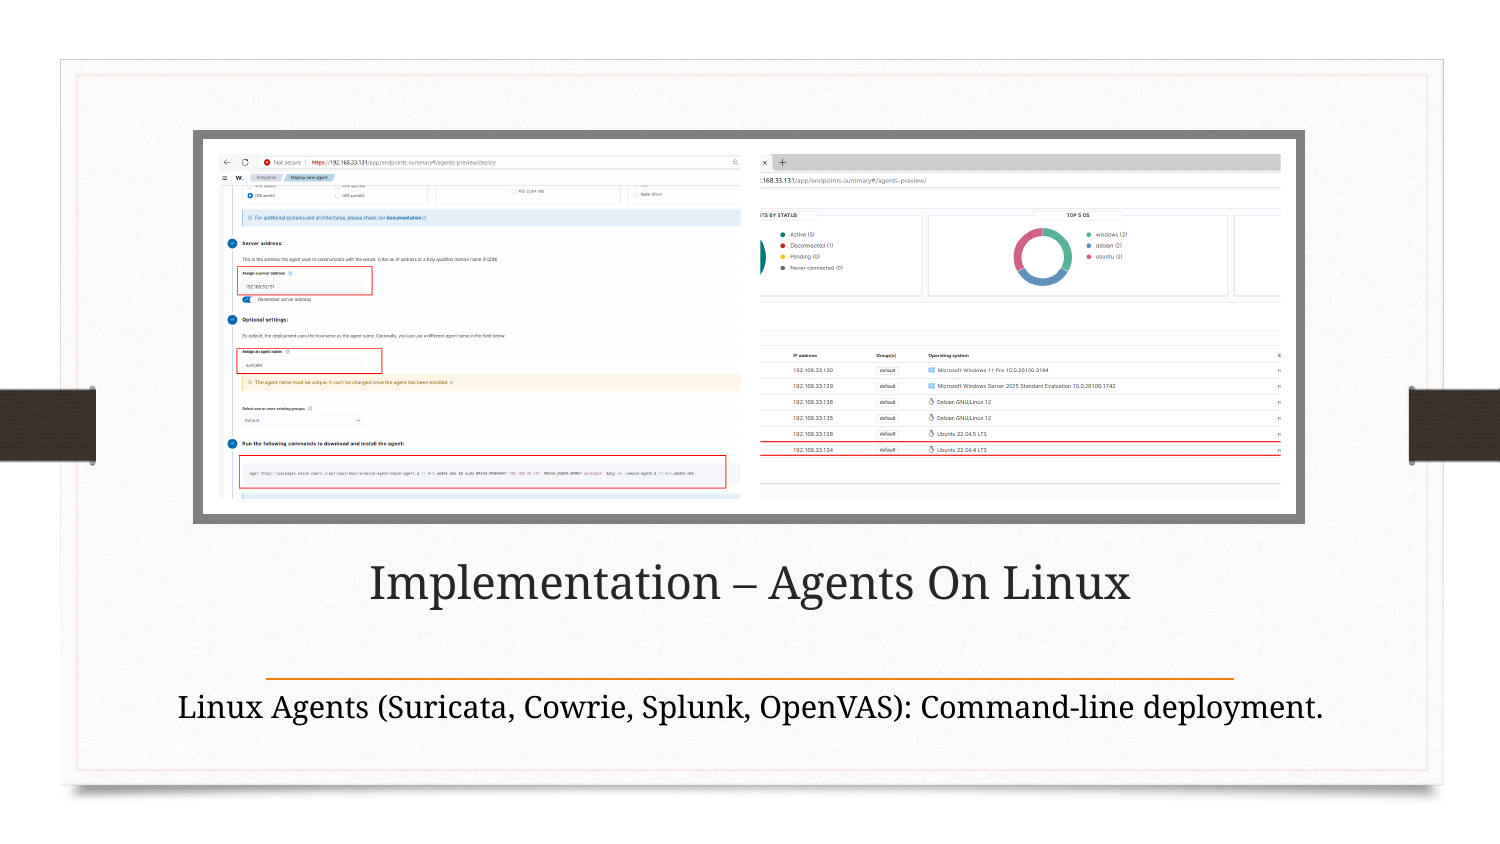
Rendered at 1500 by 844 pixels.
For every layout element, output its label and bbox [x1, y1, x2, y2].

text_box [2, 3, 1500, 840]
picture [762, 157, 1279, 497]
text_box [0, 1, 1500, 842]
picture [220, 157, 740, 498]
